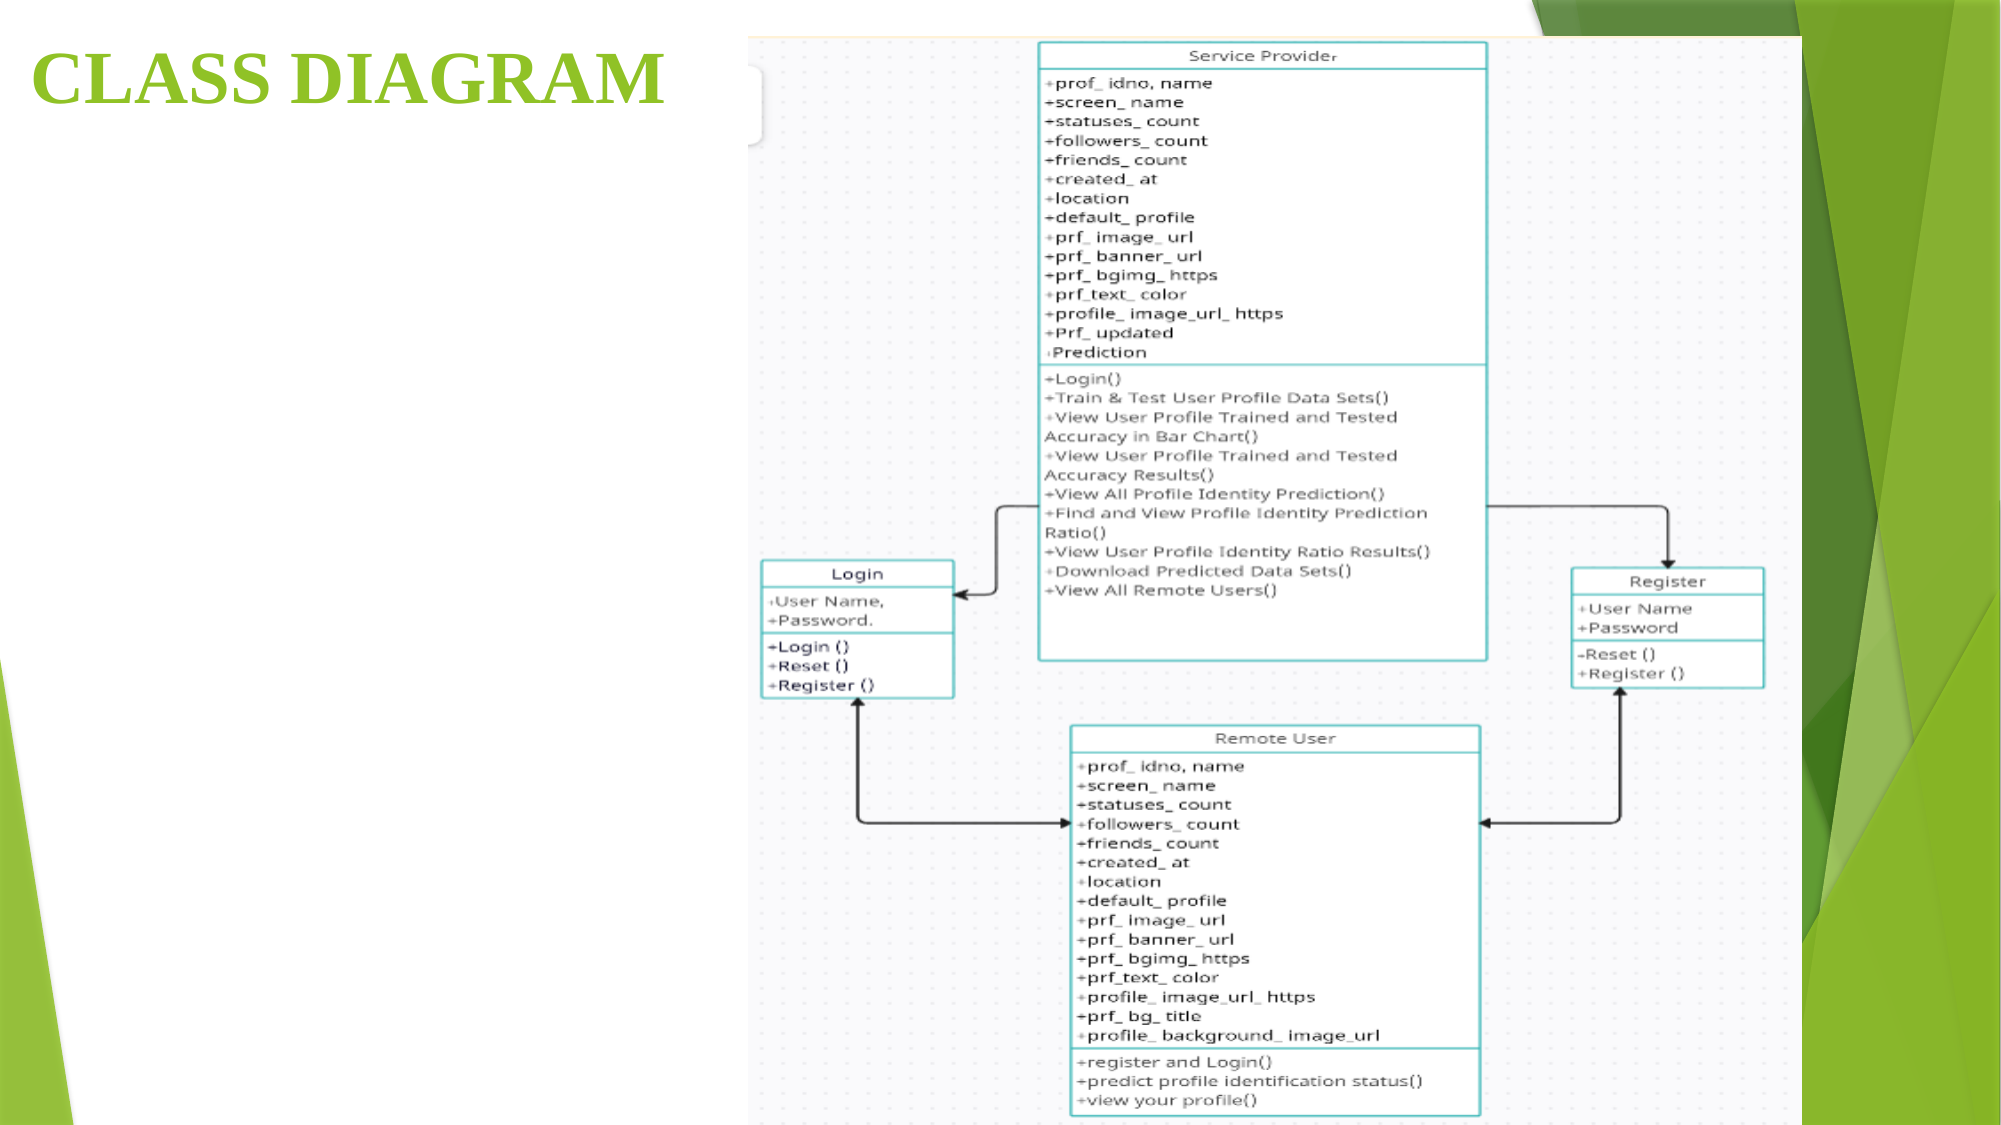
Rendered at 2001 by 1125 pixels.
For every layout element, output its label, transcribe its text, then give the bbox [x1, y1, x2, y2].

title CLASS DIAGRAM [15, 20, 856, 142]
picture [747, 35, 1803, 1125]
